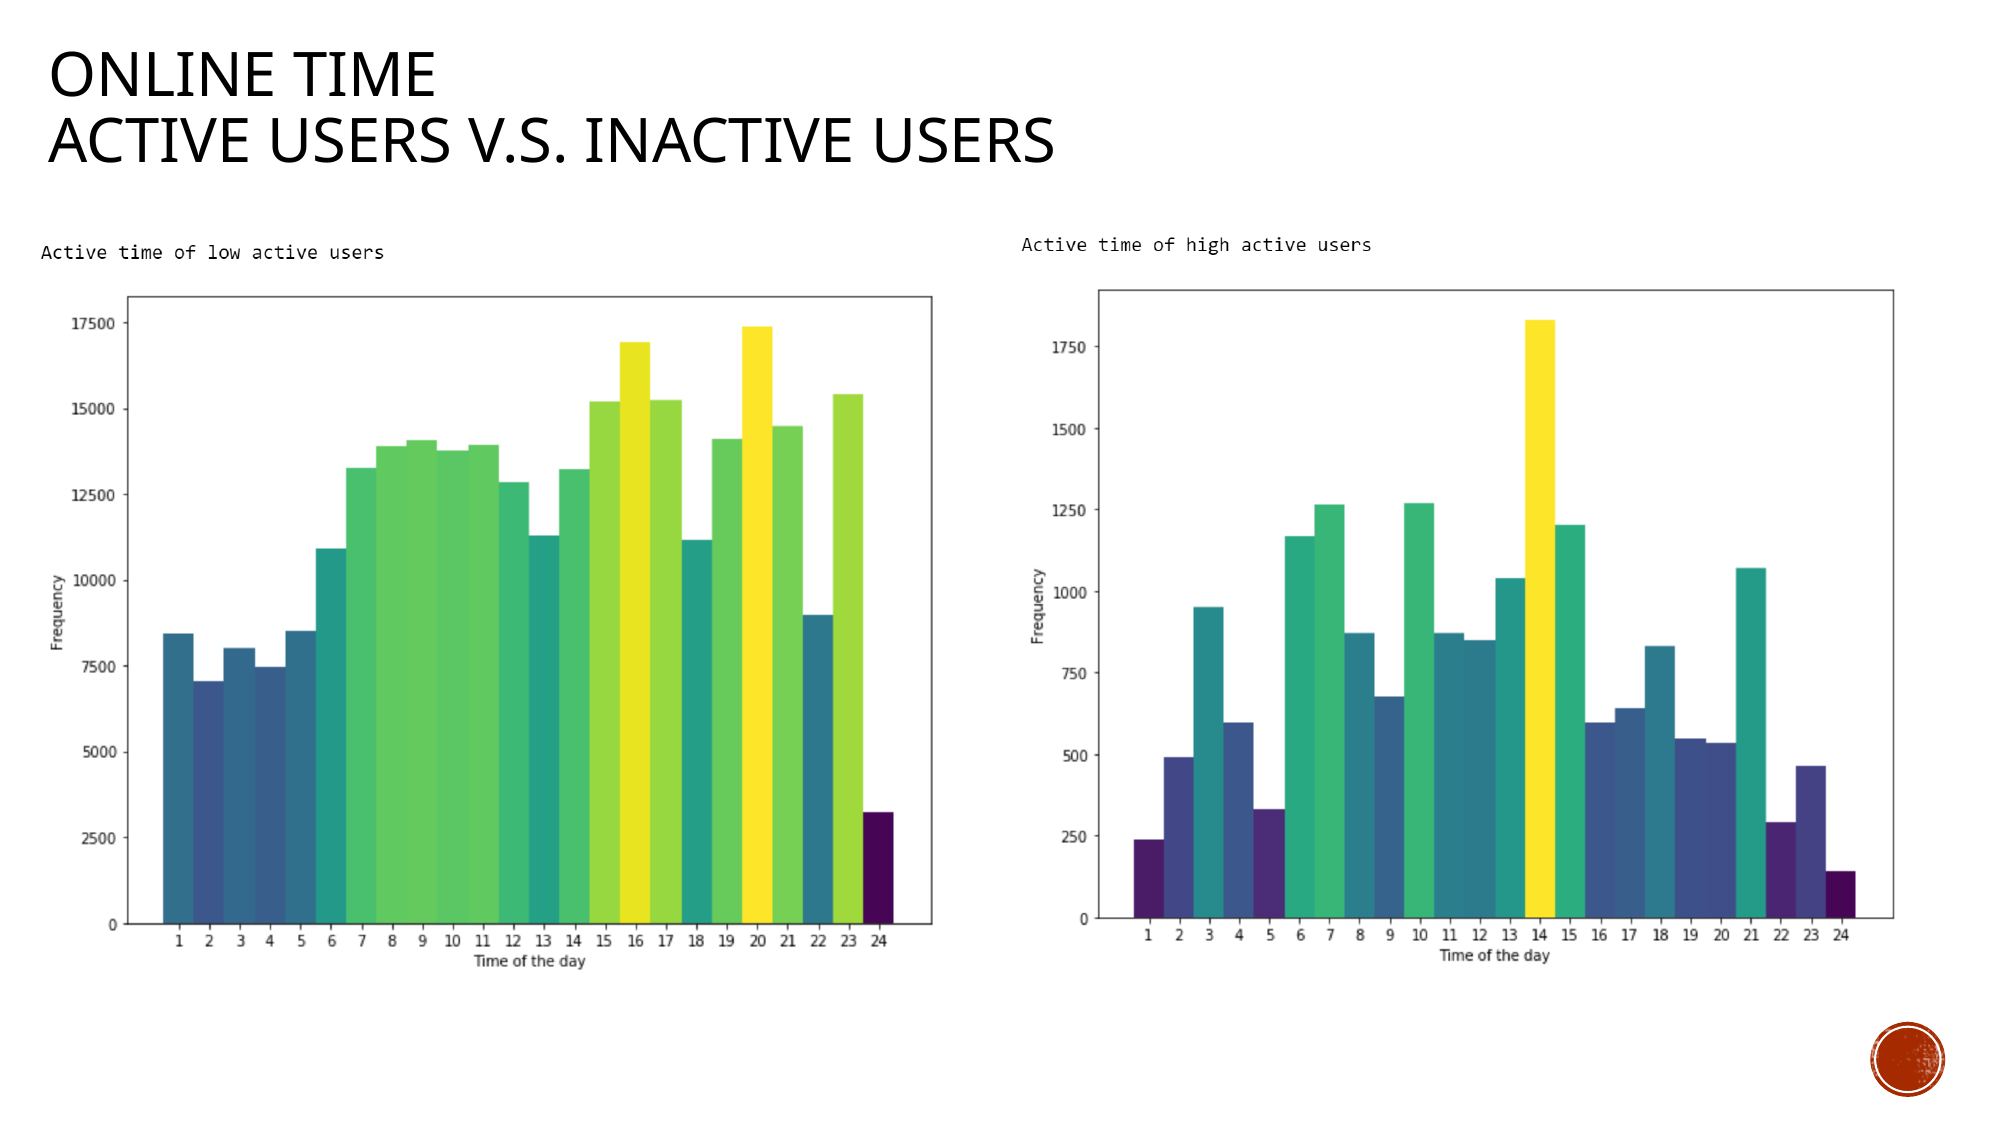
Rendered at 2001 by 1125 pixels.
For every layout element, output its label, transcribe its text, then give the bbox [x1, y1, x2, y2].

text_box Online time active users v.s. Inactive users [33, 20, 1087, 200]
picture [1016, 227, 1977, 977]
picture [23, 236, 984, 977]
